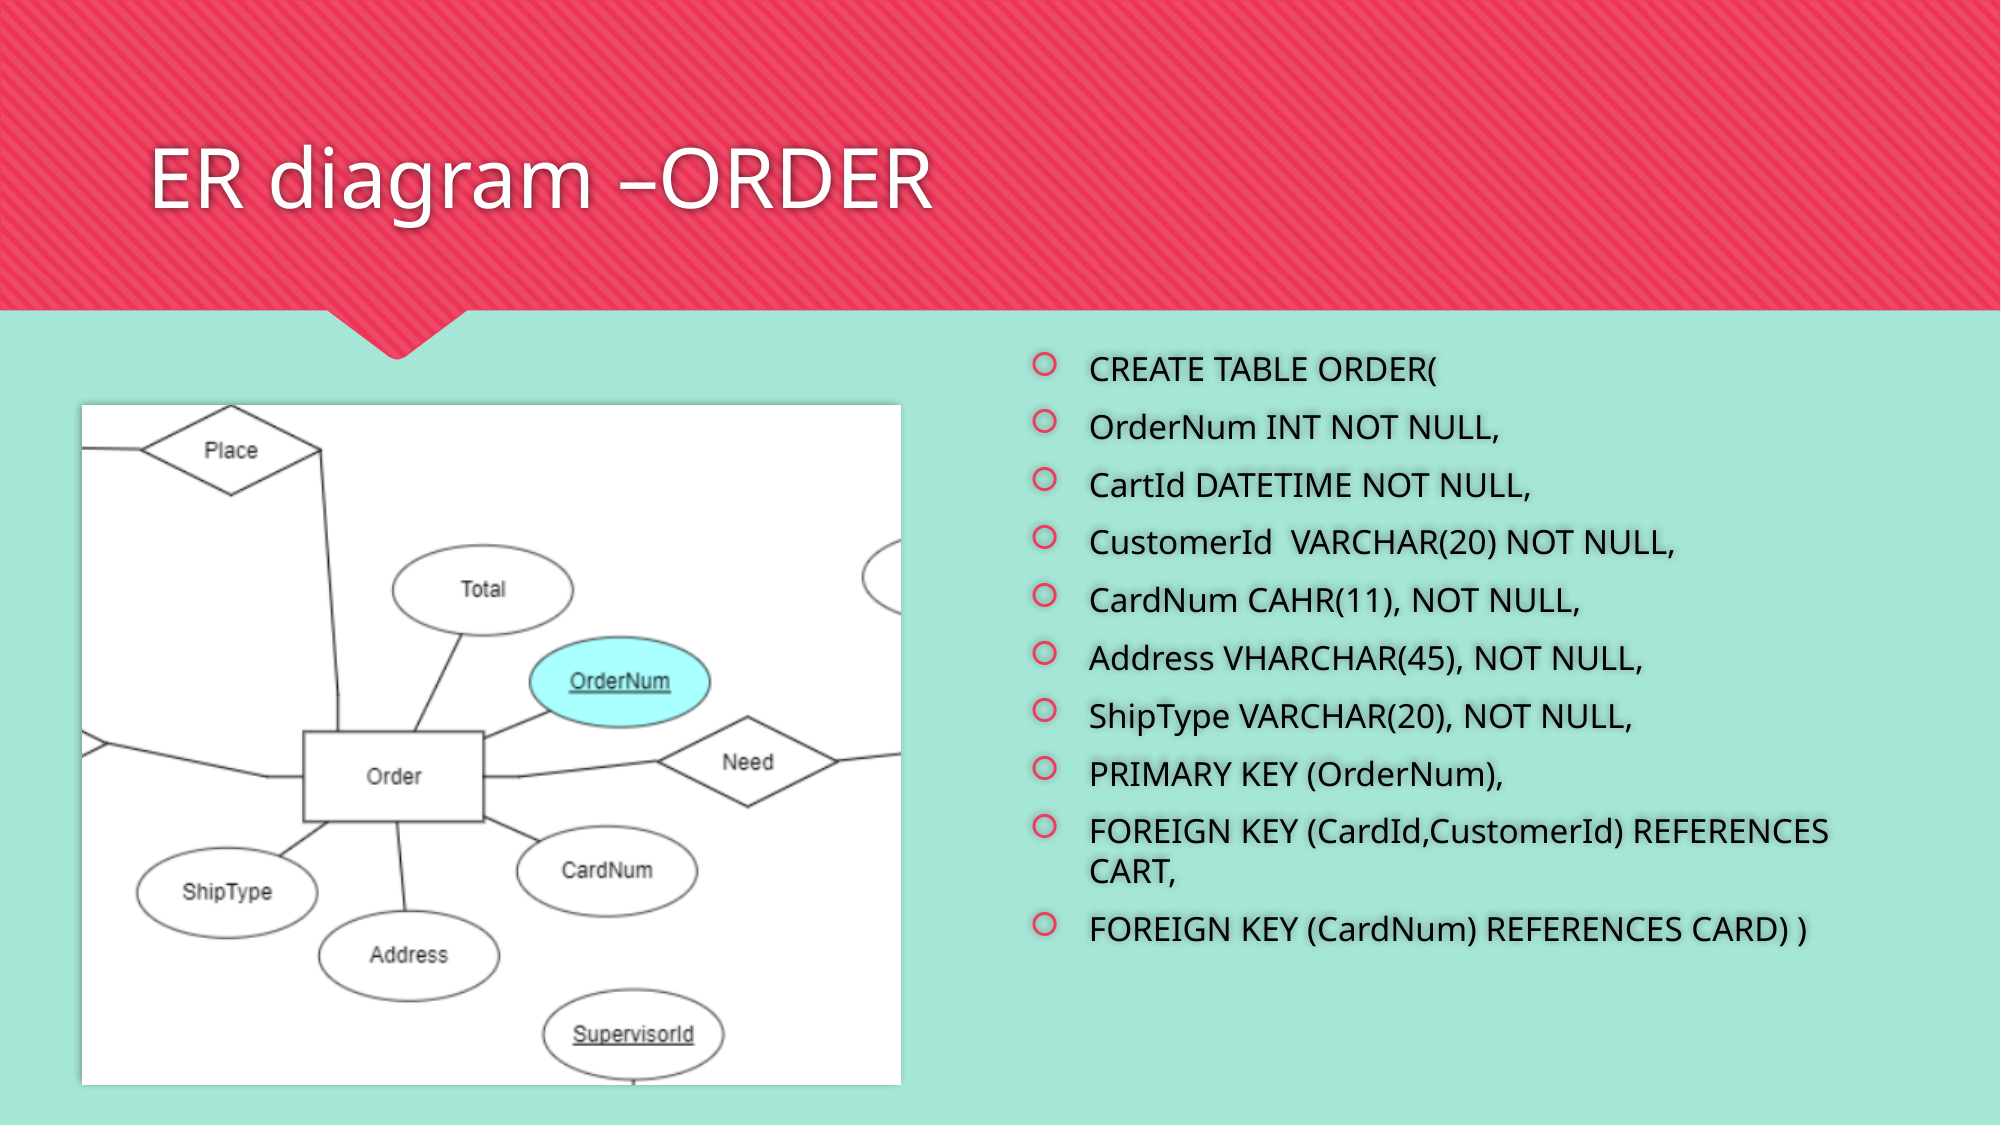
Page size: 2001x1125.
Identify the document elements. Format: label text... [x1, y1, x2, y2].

title ER diagram –ORDER [132, 73, 1868, 233]
list CREATE TABLE ORDER( OrderNum INT NOT NULL, CartId DATETIME NOT NULL, CustomerId VARCHAR(20) NOT NULL, CardNum CAHR(11), NOT NULL, Address VHARCHAR(45), NOT NULL, ShipType VARCHAR(20), NOT NULL, PRIMARY KEY (OrderNum), FOREIGN KEY (CardId,CustomerId) REFERENCES CART, FOREIGN KEY (CardNum) REFERENCES CARD) ) [1014, 340, 1868, 962]
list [81, 405, 901, 1085]
